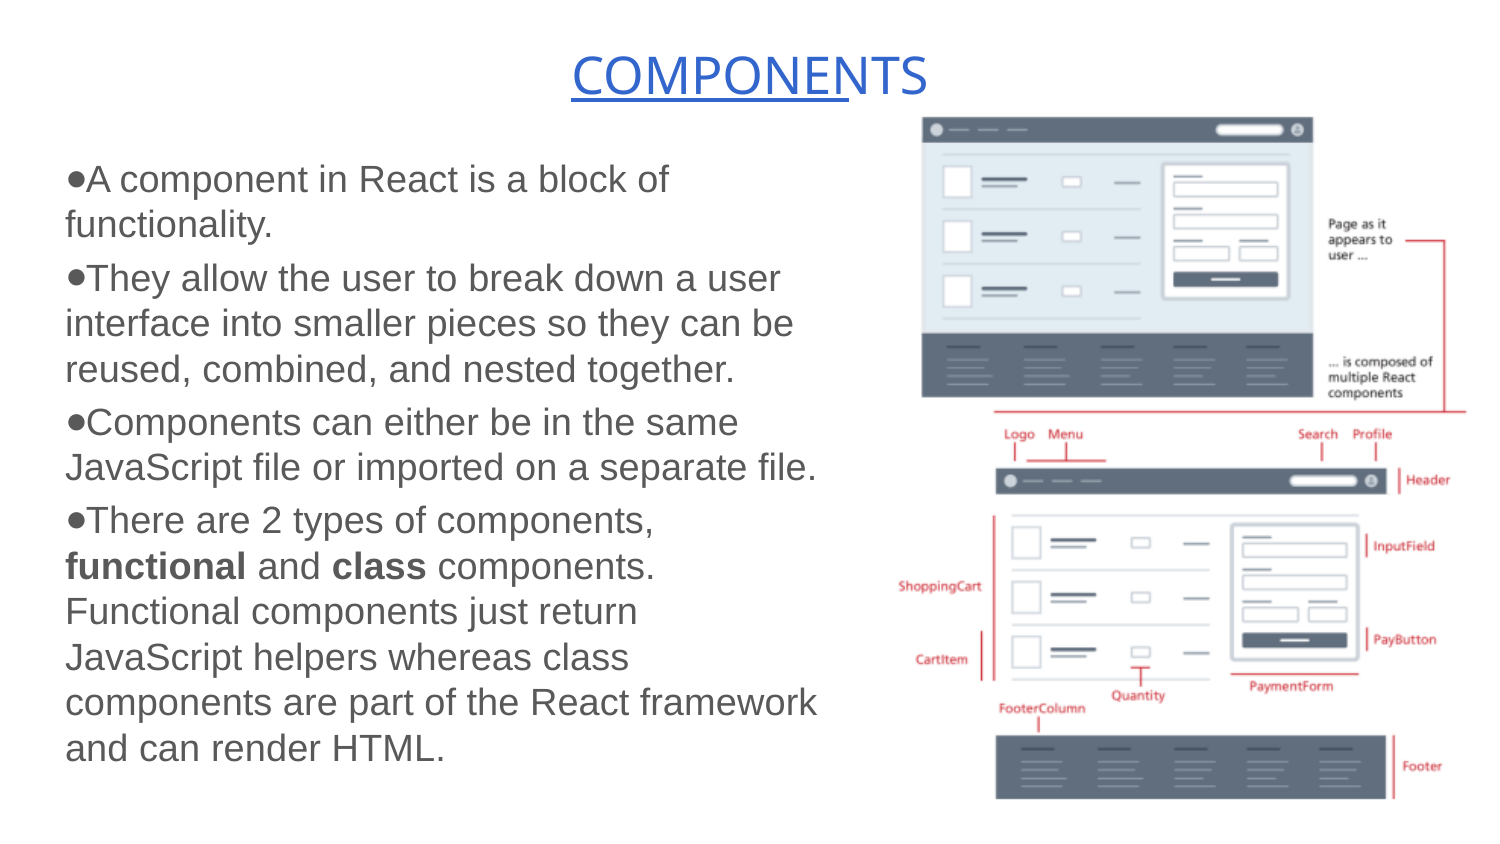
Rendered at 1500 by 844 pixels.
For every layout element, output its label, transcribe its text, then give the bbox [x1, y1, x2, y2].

title COMPONENTS [0, 37, 1500, 110]
picture [849, 96, 1474, 819]
subtitle A component in React is a block of functionality. They allow the user to break down a user interface into smaller pieces so they can be reused, combined, and nested together. Components can either be in the same JavaScript file or imported on a separate file. There are 2 types of components, functional and class components. Functional components just return JavaScript helpers whereas class components are part of the React framework and can render HTML. [50, 146, 838, 810]
